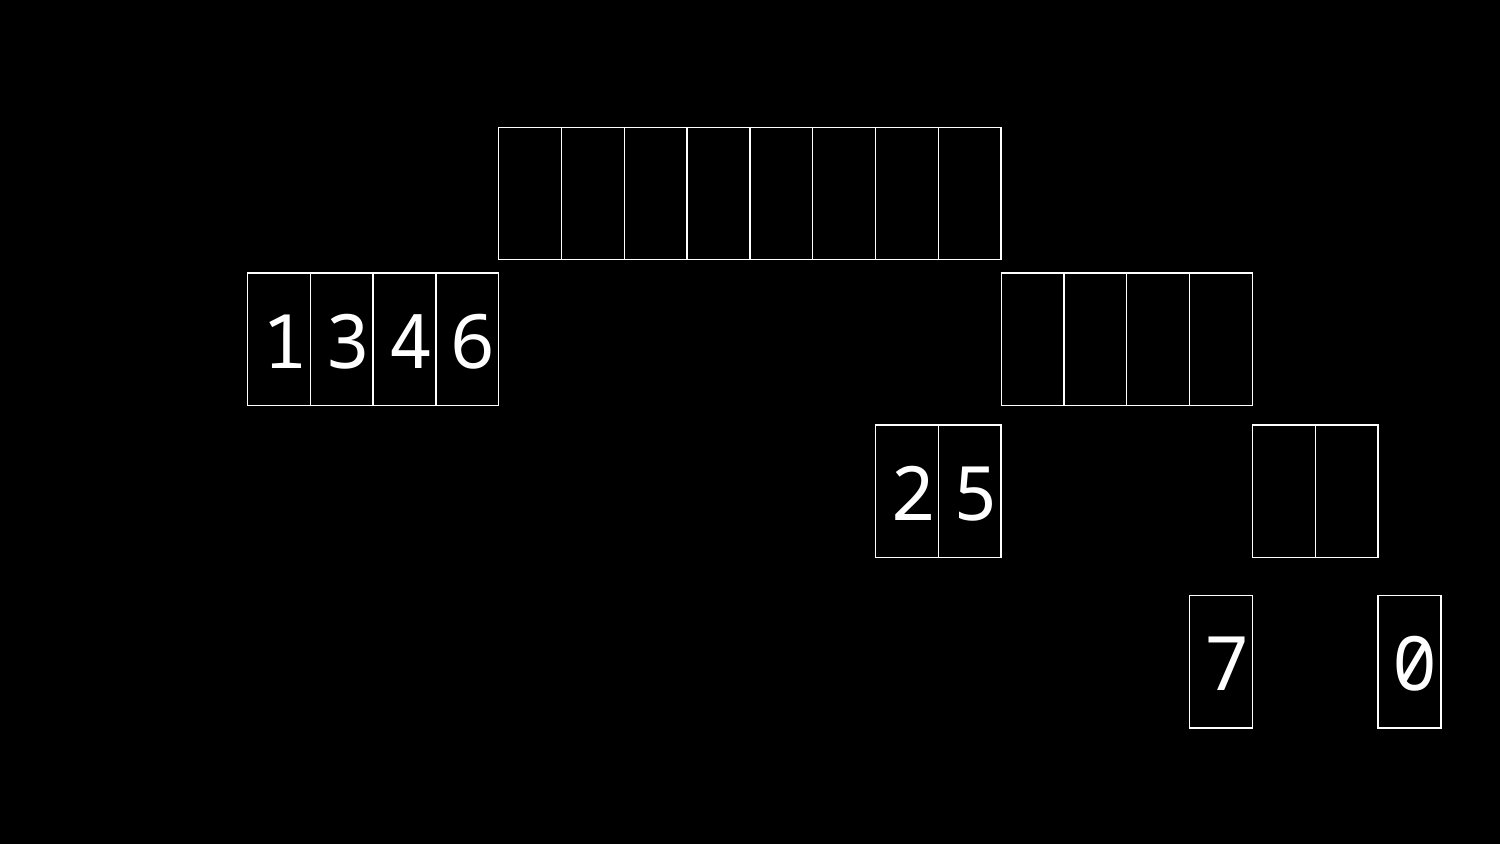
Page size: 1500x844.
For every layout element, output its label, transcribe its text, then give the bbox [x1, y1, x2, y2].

table_header [499, 128, 561, 259]
table_header [1190, 274, 1252, 405]
table_header [813, 128, 875, 259]
table_header [876, 128, 938, 259]
table_header [1127, 274, 1189, 405]
table_header [1002, 274, 1063, 405]
table_header [751, 128, 812, 259]
table_header 0 [1379, 596, 1440, 727]
table_header 6 [437, 274, 498, 405]
table_header 7 [1190, 596, 1252, 727]
table_header [688, 128, 749, 259]
table_header [1316, 426, 1377, 557]
table_header 4 [374, 274, 435, 405]
table_header [1065, 274, 1126, 405]
table_header 1 [248, 274, 310, 405]
table_header [562, 128, 624, 259]
table_header 2 [876, 426, 938, 557]
table_header 5 [939, 426, 1000, 557]
table_header 3 [311, 274, 372, 405]
table_header [1253, 426, 1315, 557]
table_header [625, 128, 686, 259]
table_header [939, 128, 1000, 259]
